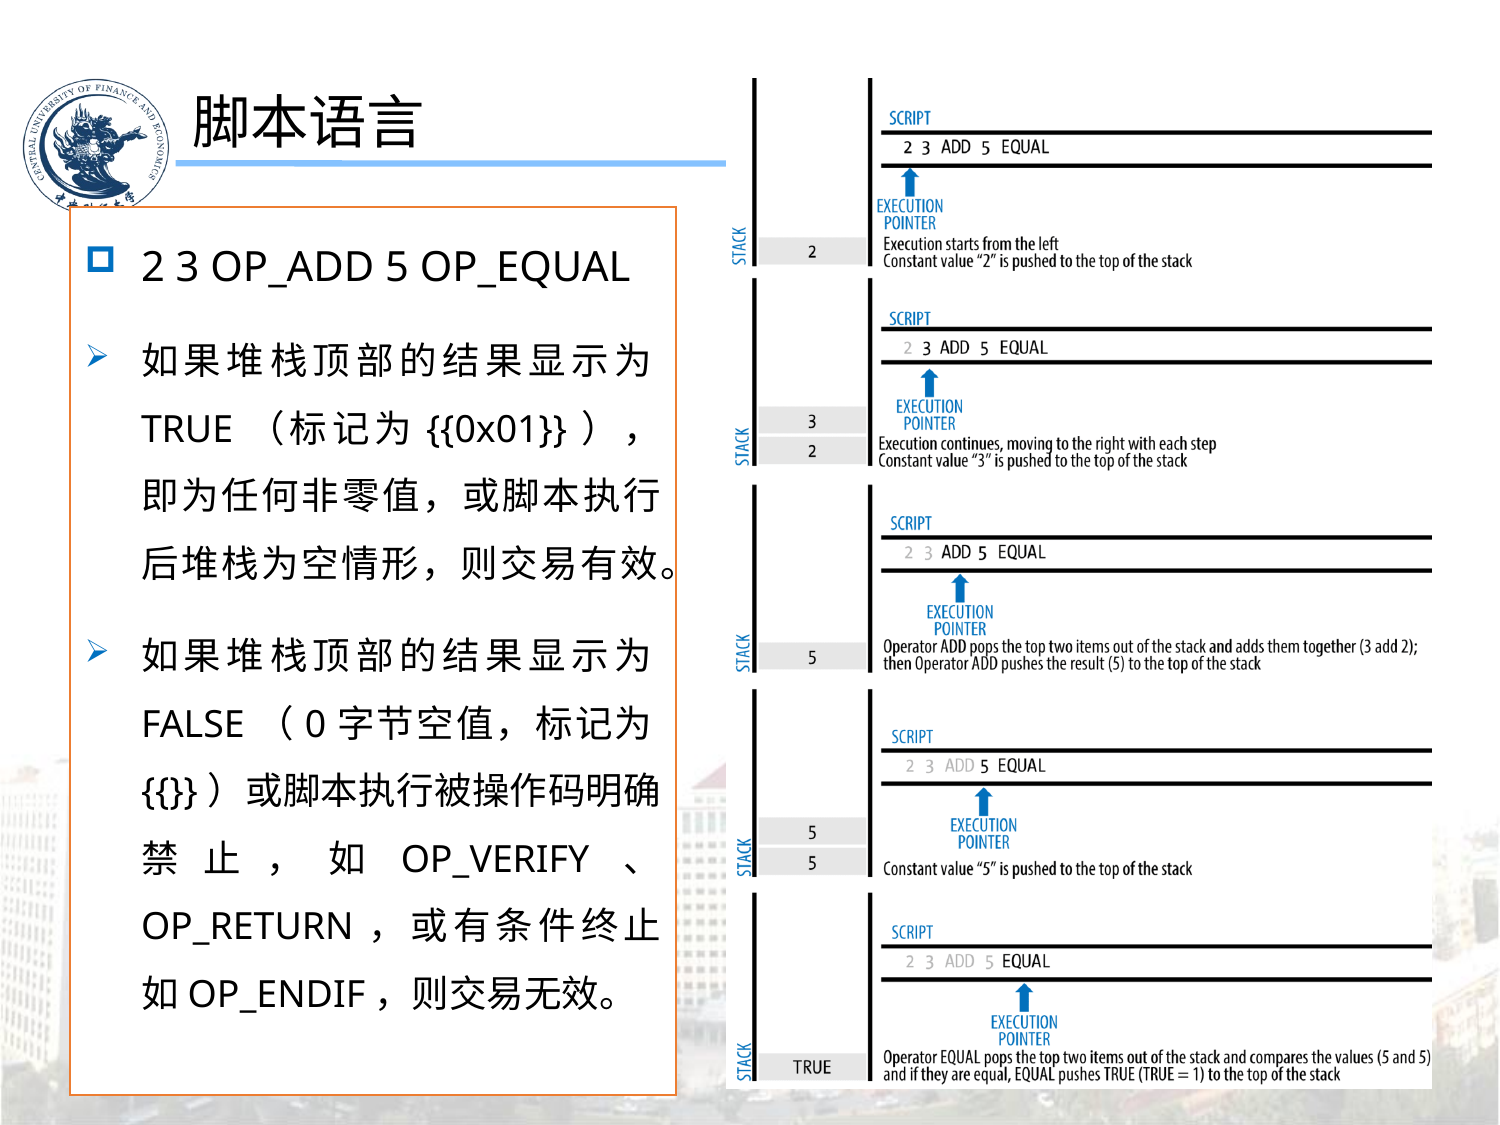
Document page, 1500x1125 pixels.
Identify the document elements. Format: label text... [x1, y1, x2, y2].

picture [0, 46, 200, 246]
picture [0, 78, 1500, 1125]
text_box 2 3 OP_ADD 5 OP_EQUAL 如果堆栈顶部的结果显示为TRUE（标记为{{0x01}}），即为任何非零值，或脚本执行后堆栈为空情形，则交易有效。 如果堆栈顶部的结果显示为FALSE（0字节空值，标记为{{}}）或脚本执行被操作码明确禁止，如OP_VERIFY、 OP_RETURN，或有条件终止如OP_ENDIF，则交易无效。 [69, 206, 677, 1096]
text_box 脚本语言 [177, 78, 441, 163]
